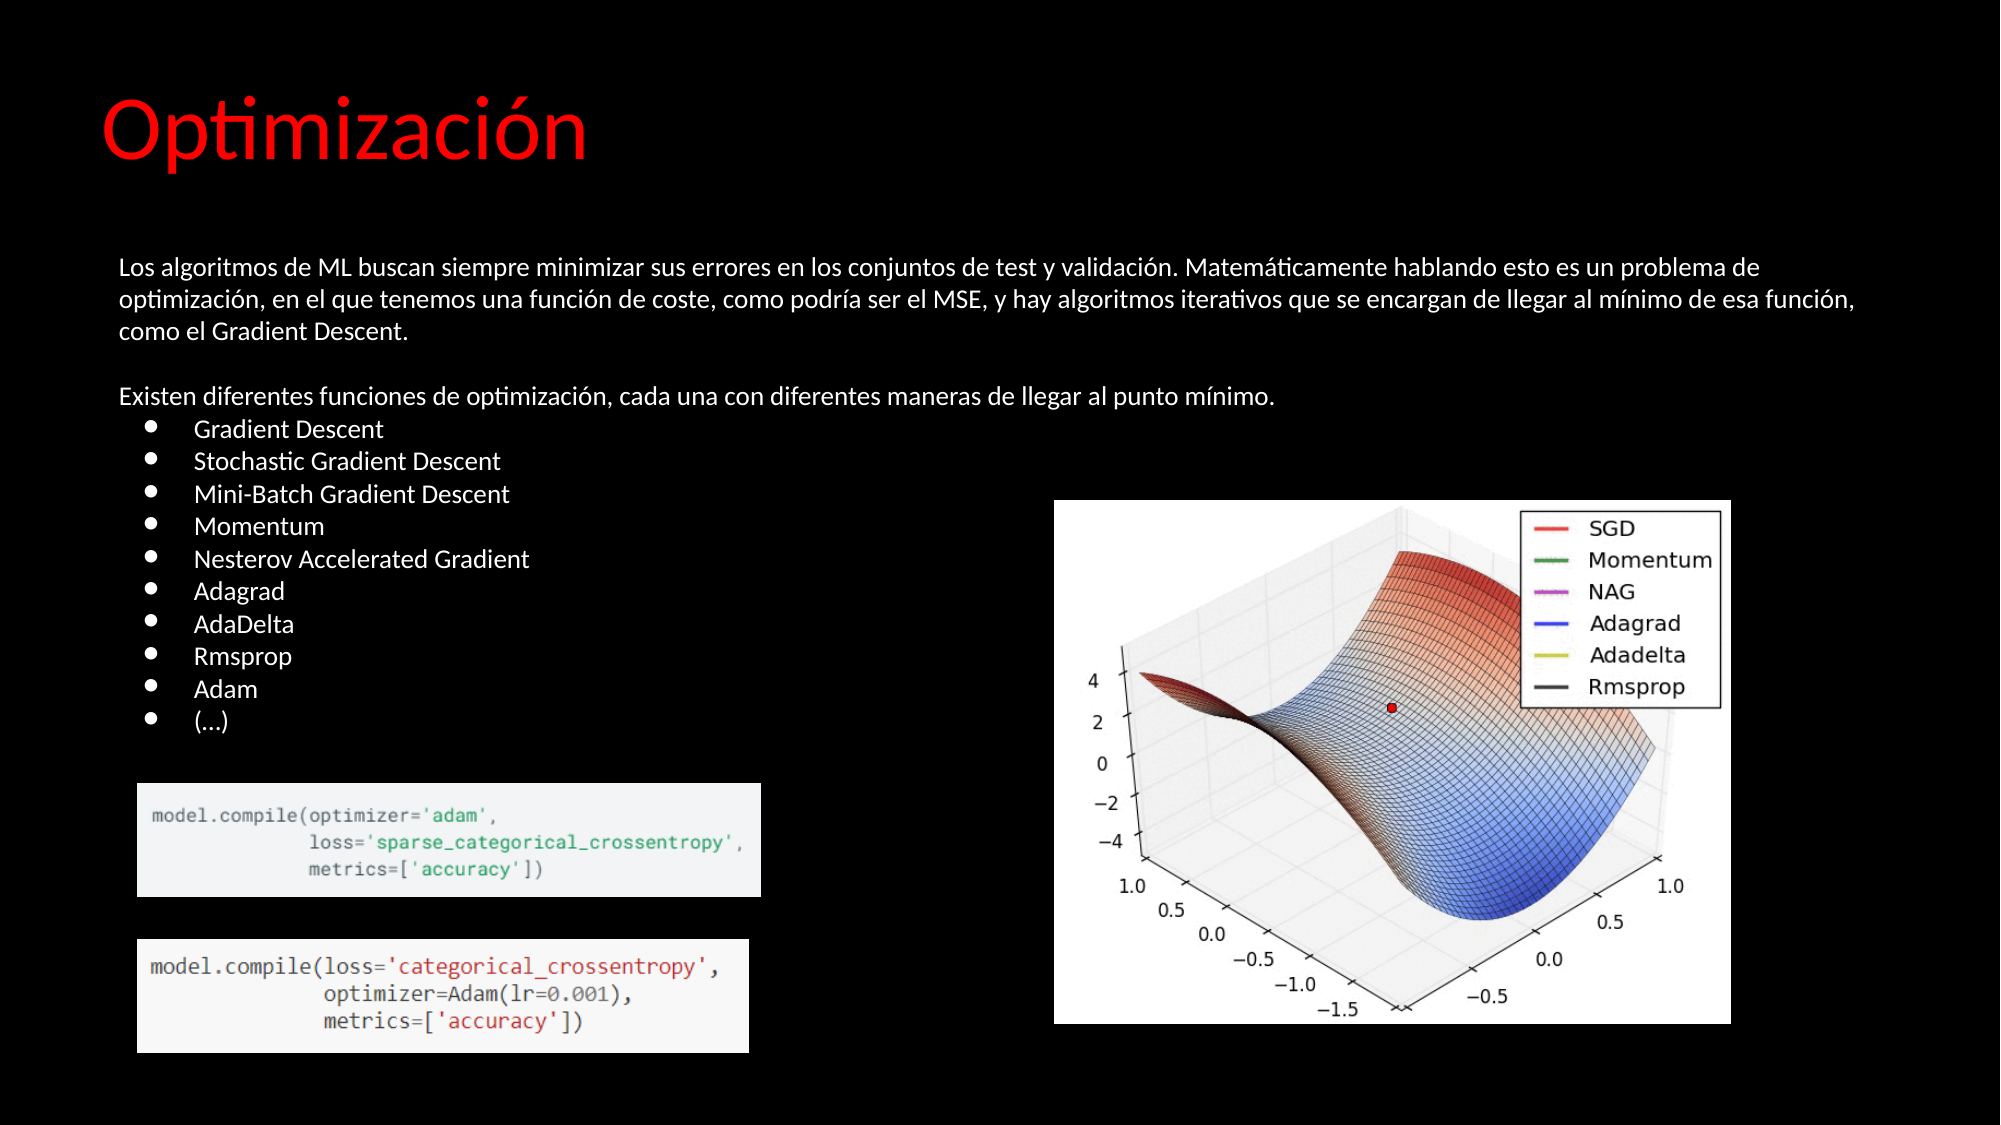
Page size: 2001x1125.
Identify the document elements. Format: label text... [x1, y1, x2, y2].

text_box Los algoritmos de ML buscan siempre minimizar sus errores en los conjuntos de test y validación. Matemáticamente hablando esto es un problema de optimización, en el que tenemos una función de coste, como podría ser el MSE, y hay algoritmos iterativos que se encargan de llegar al mínimo de esa función, como el Gradient Descent. Existen diferentes funciones de optimización, cada una con diferentes maneras de llegar al punto mínimo. Gradient Descent Stochastic Gradient Descent Mini-Batch Gradient Descent Momentum Nesterov Accelerated Gradient Adagrad AdaDelta Rmsprop Adam (…) [103, 241, 1891, 729]
title Optimización [86, 72, 1818, 190]
picture [1053, 499, 1731, 1024]
picture [137, 782, 761, 897]
picture [137, 938, 749, 1053]
